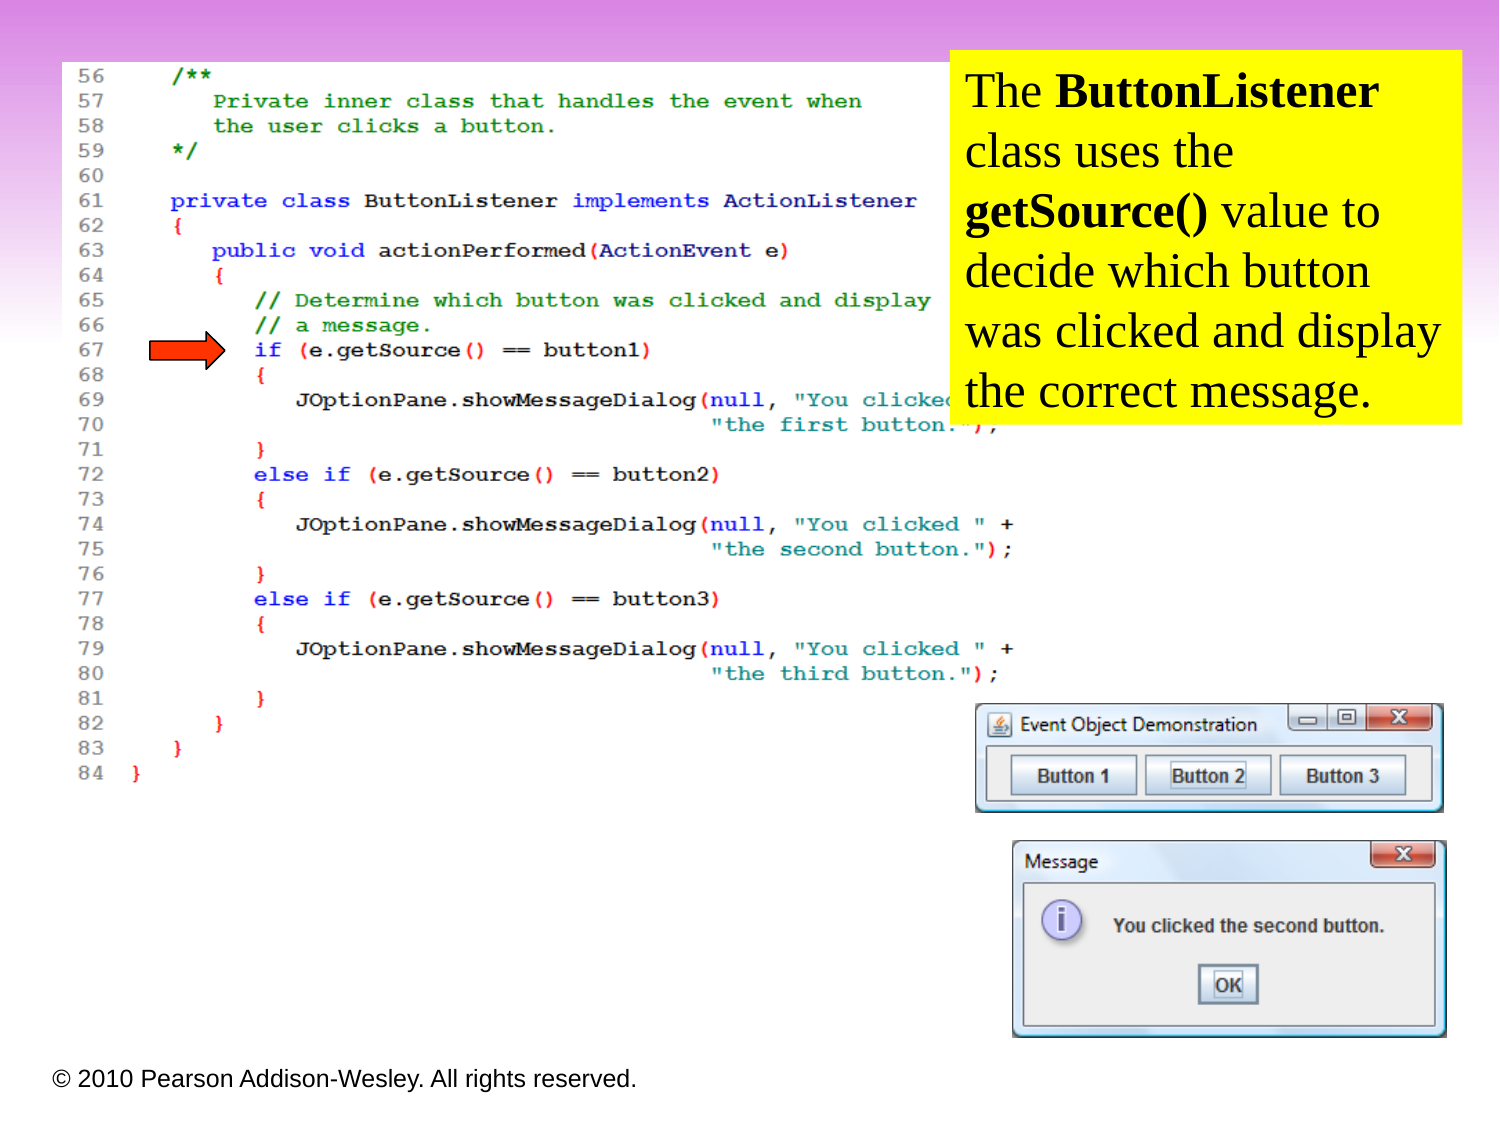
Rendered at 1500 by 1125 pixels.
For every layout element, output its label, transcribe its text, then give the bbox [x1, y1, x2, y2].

picture [62, 62, 1444, 813]
text_box The ButtonListener class uses the getSource() value to decide which button was clicked and display the correct message. [949, 49, 1463, 425]
picture [1012, 840, 1448, 1038]
